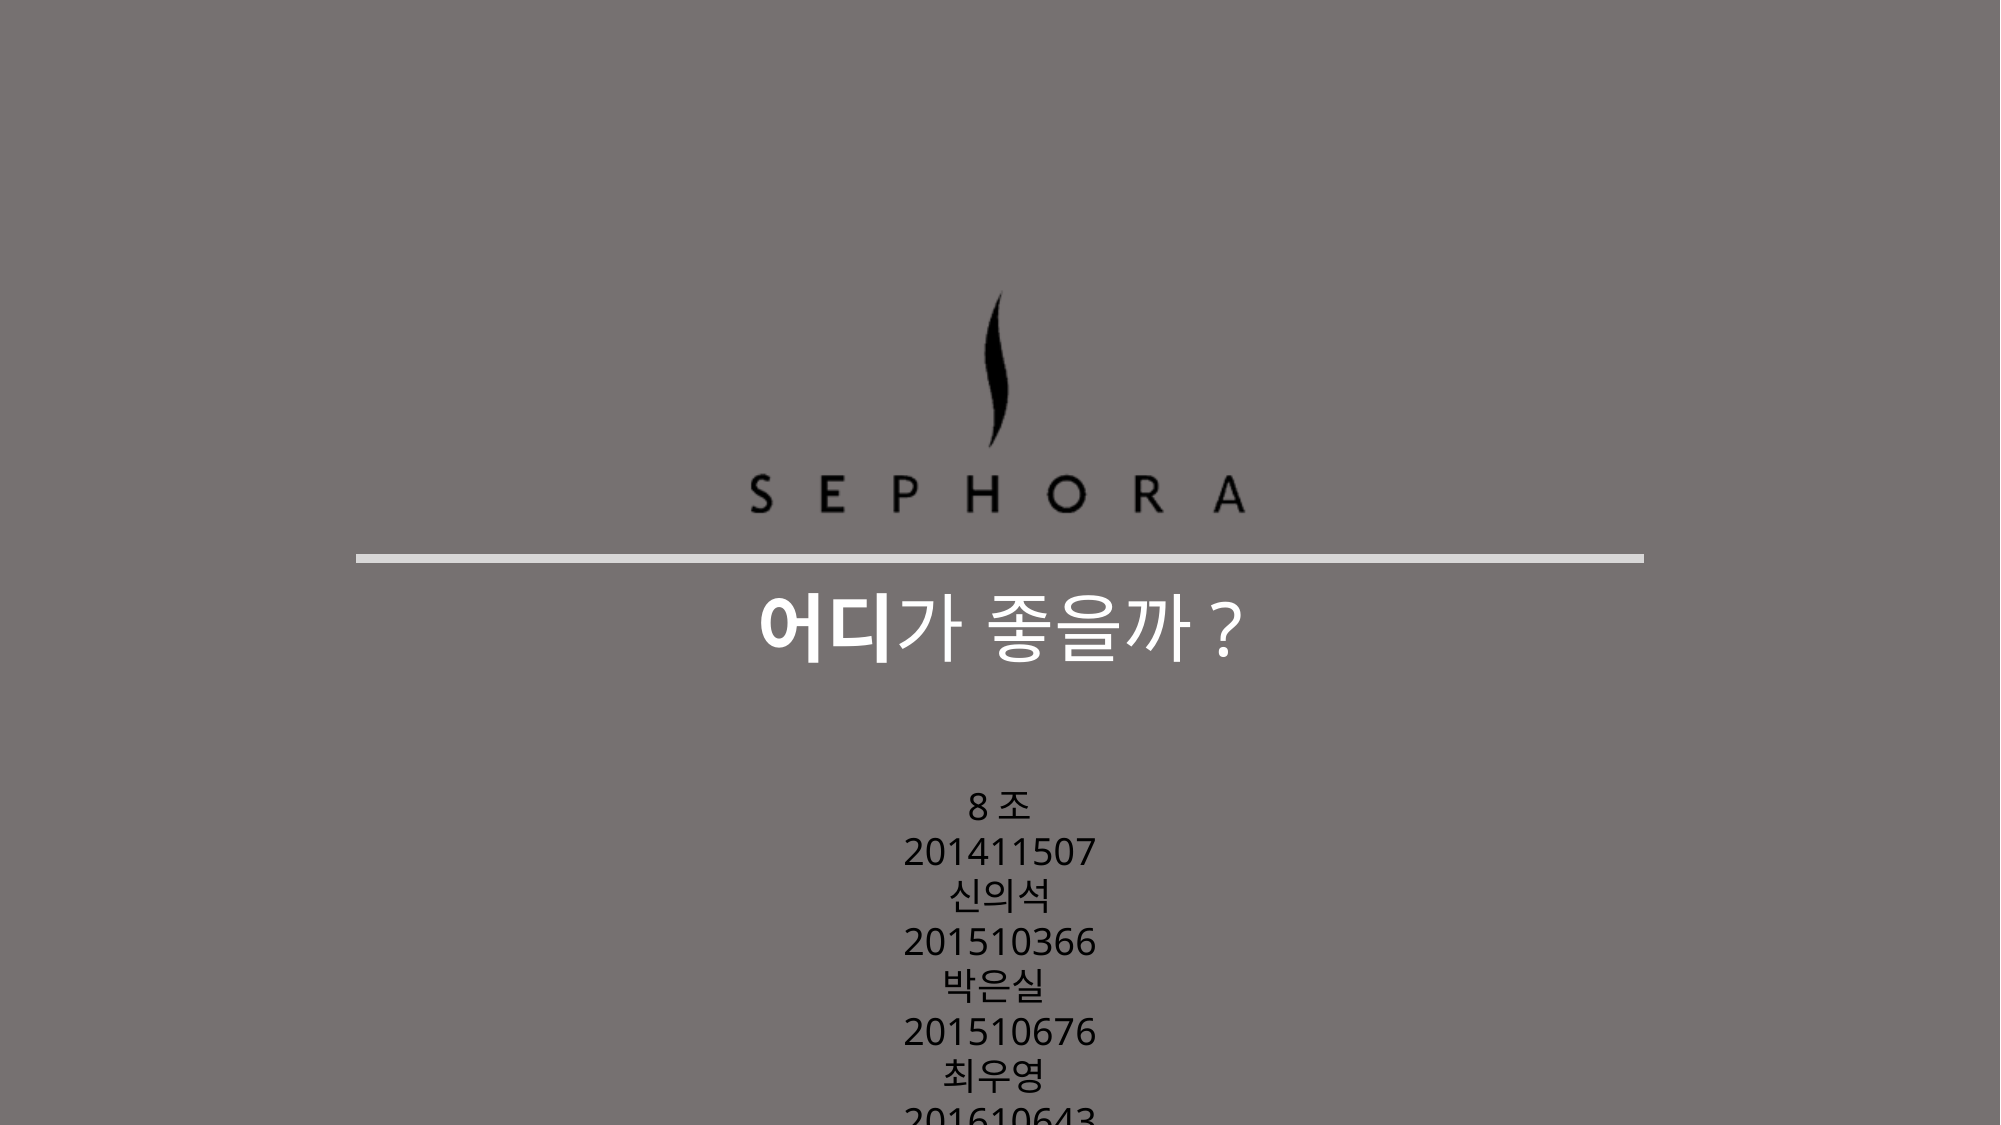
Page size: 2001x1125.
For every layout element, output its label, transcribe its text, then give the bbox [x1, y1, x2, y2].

text_box 어디가 좋을까? [615, 573, 1385, 679]
text_box [355, 553, 728, 564]
picture [728, 209, 1272, 601]
text_box [1272, 553, 1645, 564]
text_box 8조 201411507 신의석 201510366 박은실 201510676 최우영 201610643 이해인 201680066 왕몽영 [829, 775, 1170, 1125]
